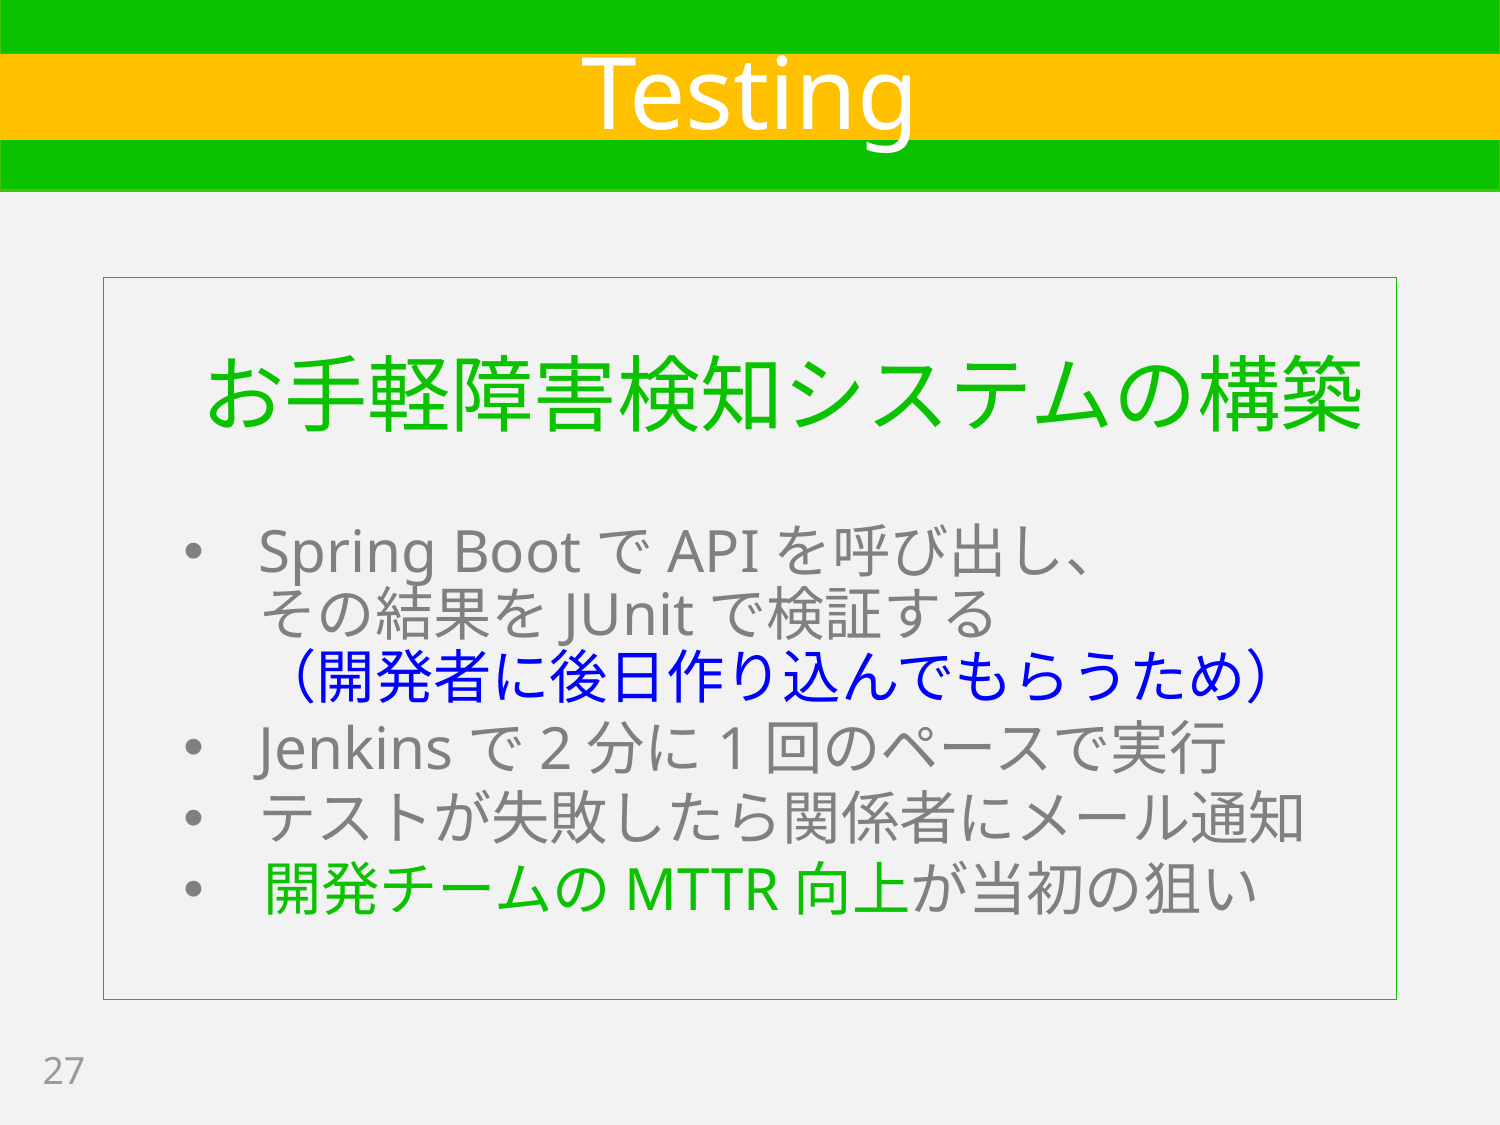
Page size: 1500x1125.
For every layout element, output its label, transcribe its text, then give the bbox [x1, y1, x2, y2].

slide_number 27 [27, 1042, 146, 1102]
title Testing [0, 53, 1500, 140]
list お手軽障害検知システムの構築 Spring BootでAPIを呼び出し、 その結果をJUnitで検証する （開発者に後日作り込んでもらうため） Jenkinsで2分に1回のペースで実行 テストが失敗したら関係者にメール通知 開発チームのMTTR向上が当初の狙い [103, 277, 1397, 1000]
